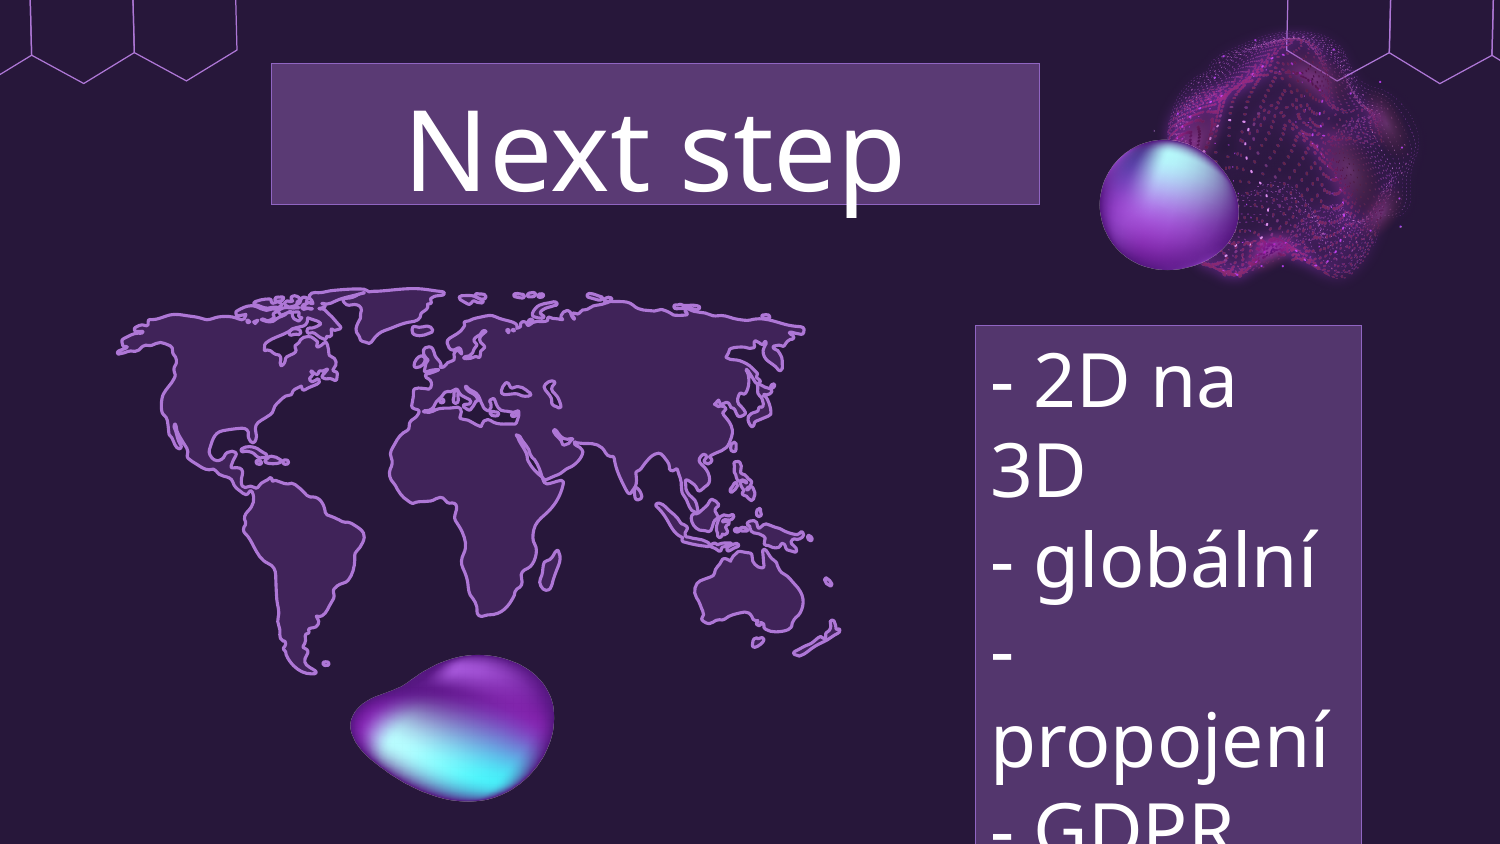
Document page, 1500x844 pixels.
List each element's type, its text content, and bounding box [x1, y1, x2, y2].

text_box - 2D na 3D - globální - propojení - GDPR [975, 325, 1362, 844]
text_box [116, 288, 841, 675]
picture [330, 634, 583, 844]
title Next step [271, 63, 1040, 205]
picture [1074, 25, 1429, 301]
